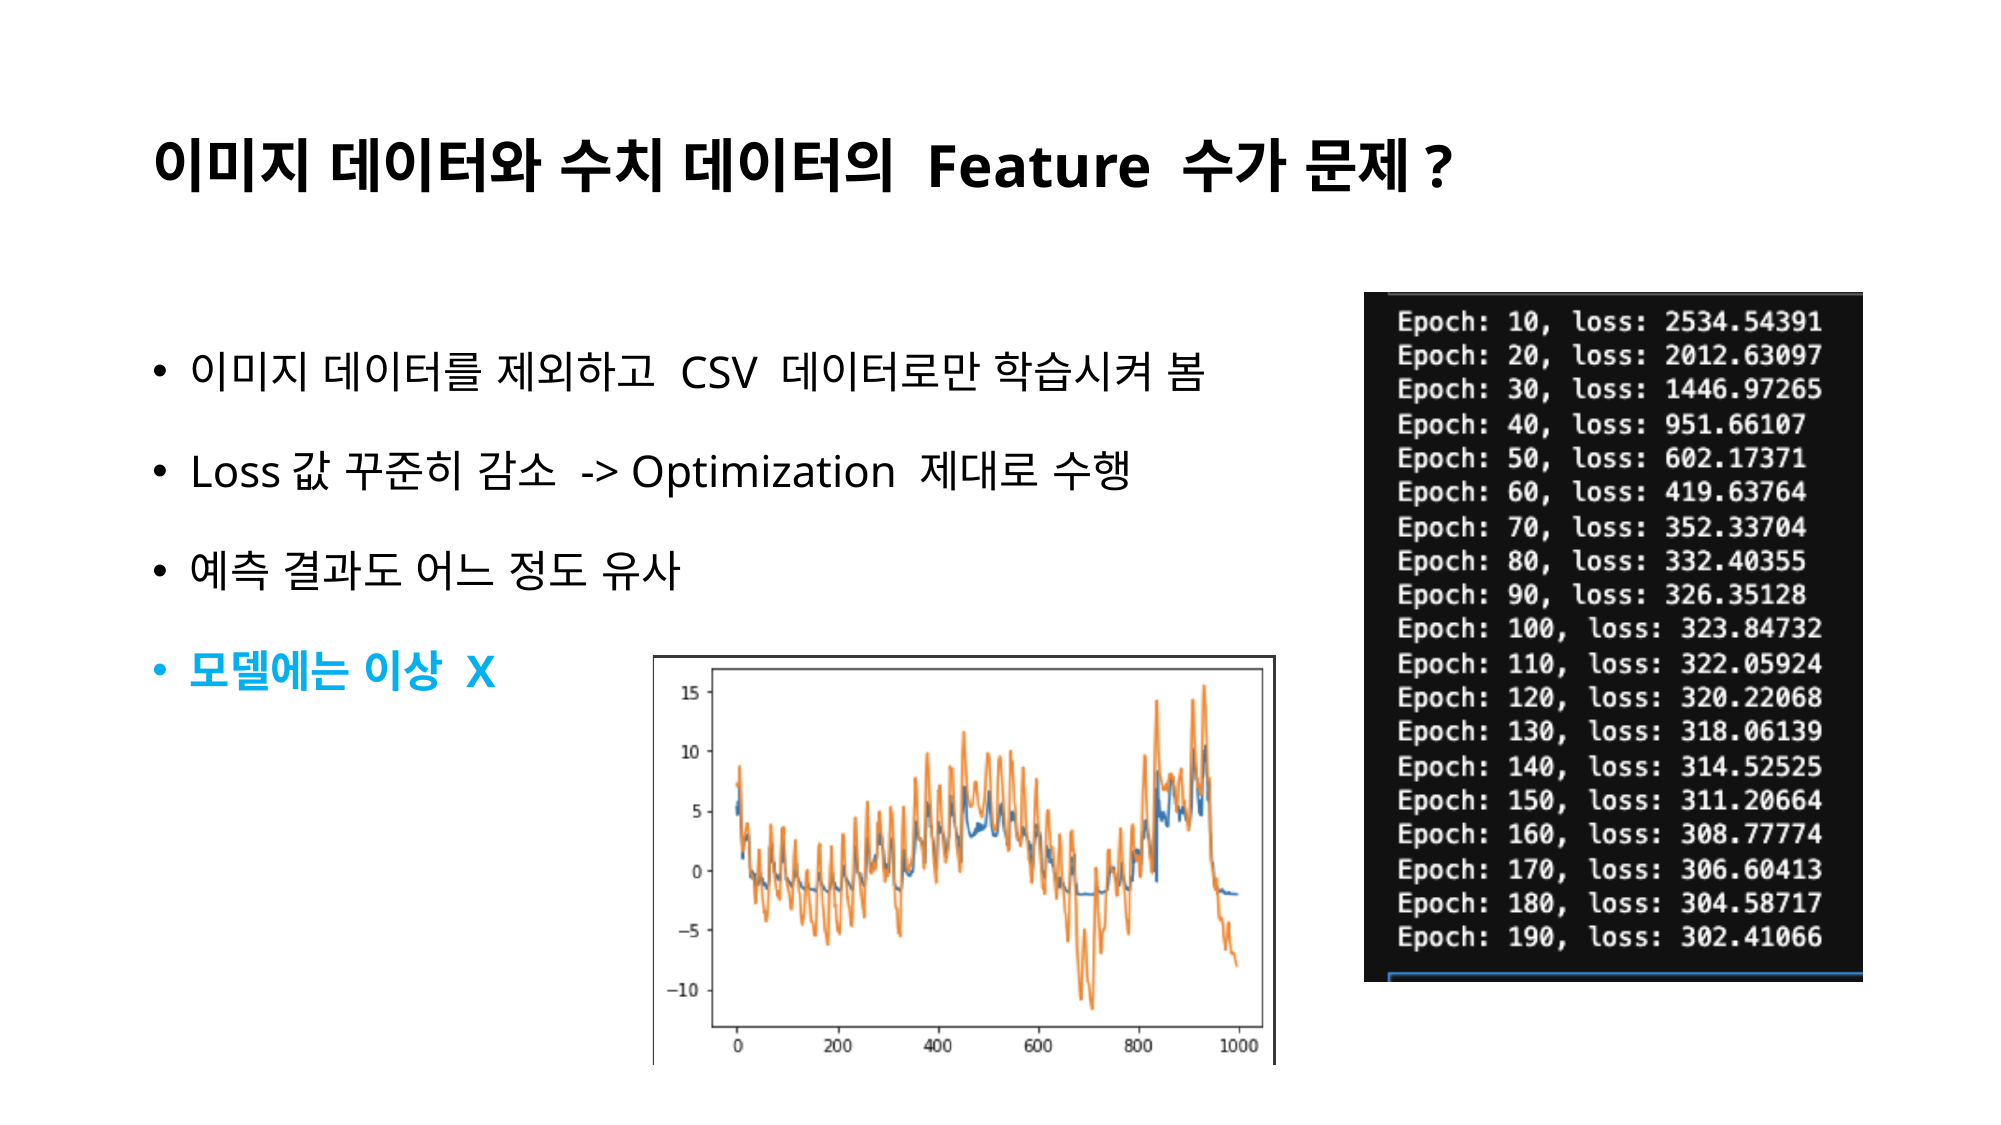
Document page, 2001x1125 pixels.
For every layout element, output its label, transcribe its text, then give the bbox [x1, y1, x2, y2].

list 이미지 데이터를 제외하고 CSV 데이터로만 학습시켜 봄 Loss값 꾸준히 감소 -> Optimization 제대로 수행 예측 결과도 어느 정도 유사 모델에는 이상 X [137, 310, 1297, 815]
picture [1364, 292, 1863, 982]
picture [652, 655, 1276, 1065]
title 이미지 데이터와 수치 데이터의 Feature 수가 문제? [137, 59, 1863, 278]
